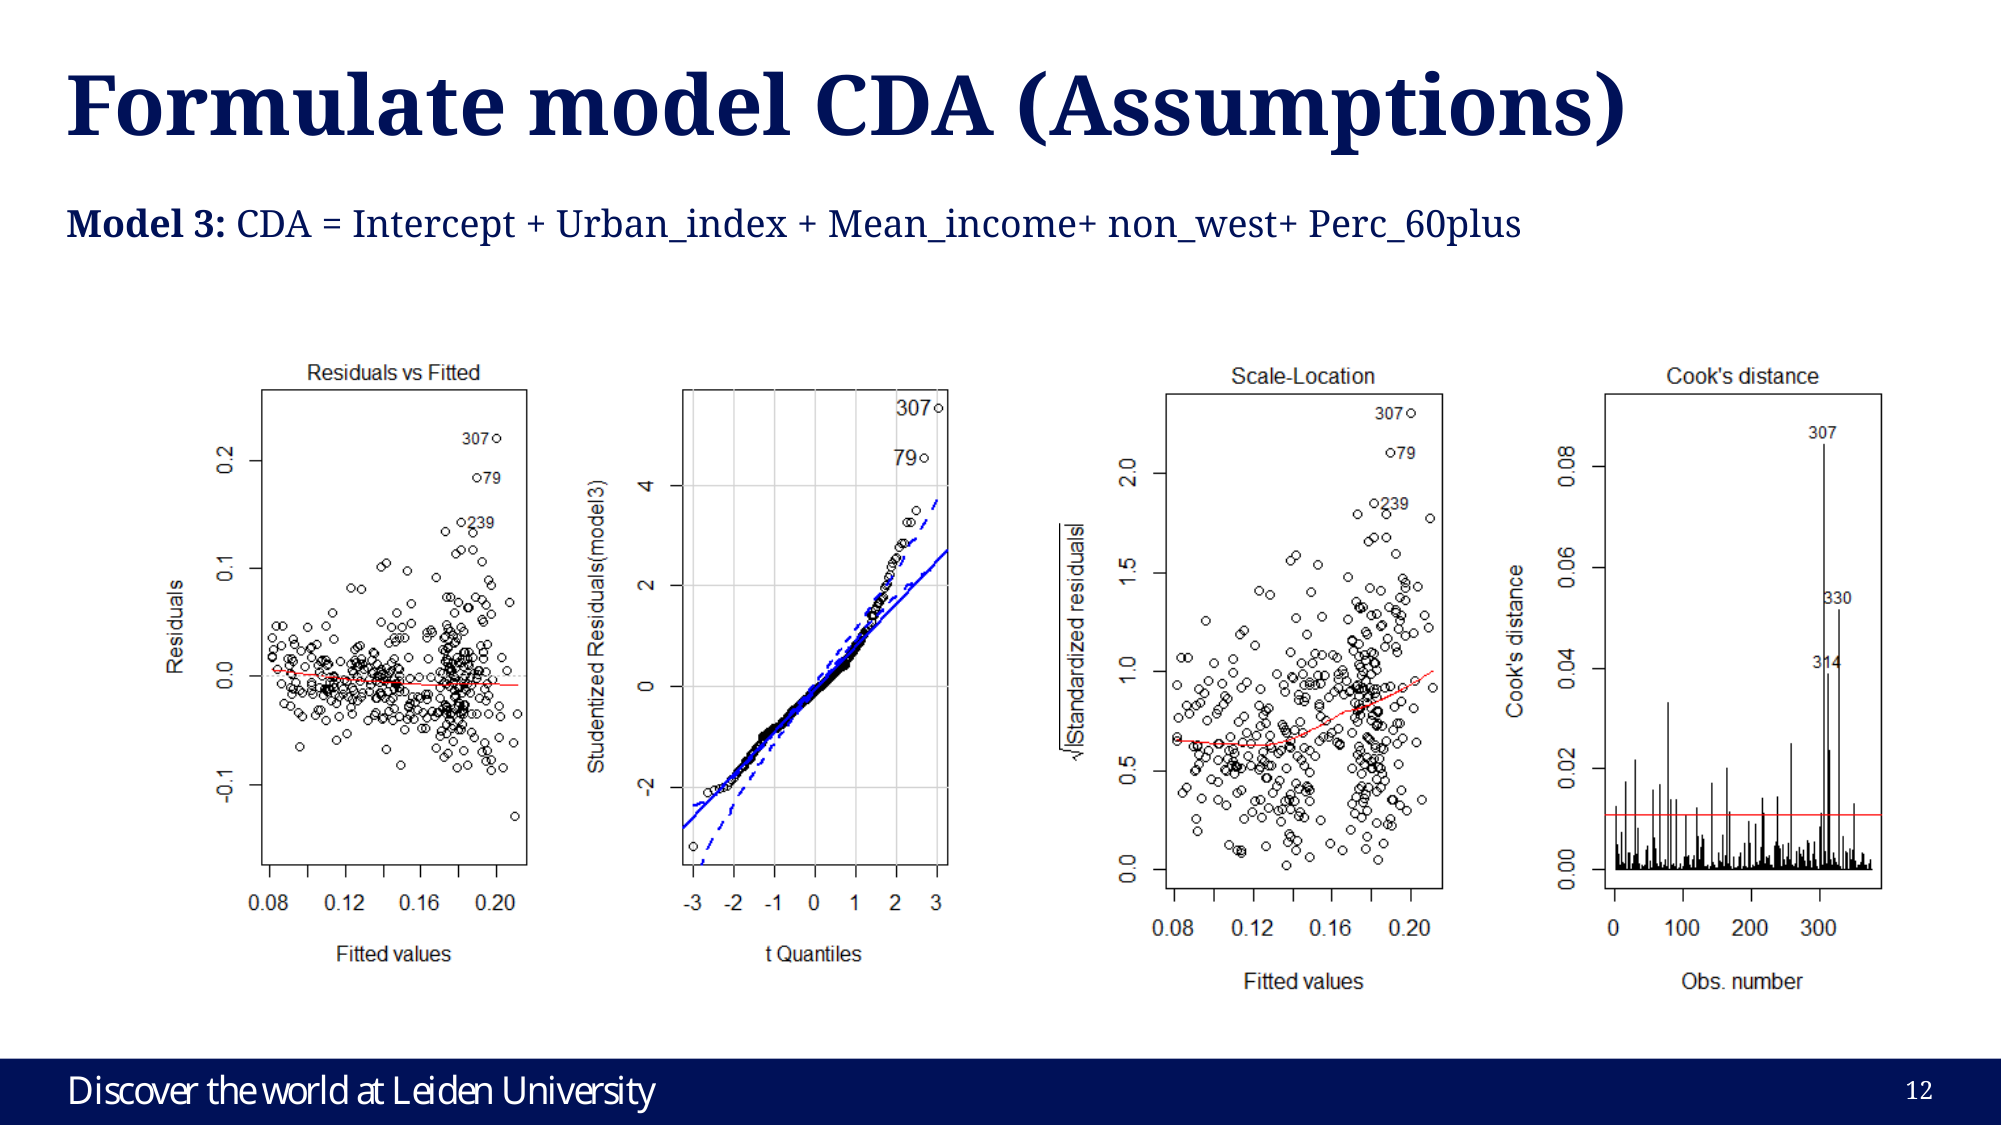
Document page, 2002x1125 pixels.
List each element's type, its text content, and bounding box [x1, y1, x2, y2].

picture [159, 287, 1001, 993]
picture [1058, 286, 1937, 1023]
title Formulate model CDA (Assumptions) [66, 66, 1935, 138]
list Model 3: CDA = Intercept + Urban_index + Mean_income+ non_west+ Perc_60plus [66, 205, 1875, 993]
slide_number 12 [1498, 1061, 1949, 1122]
